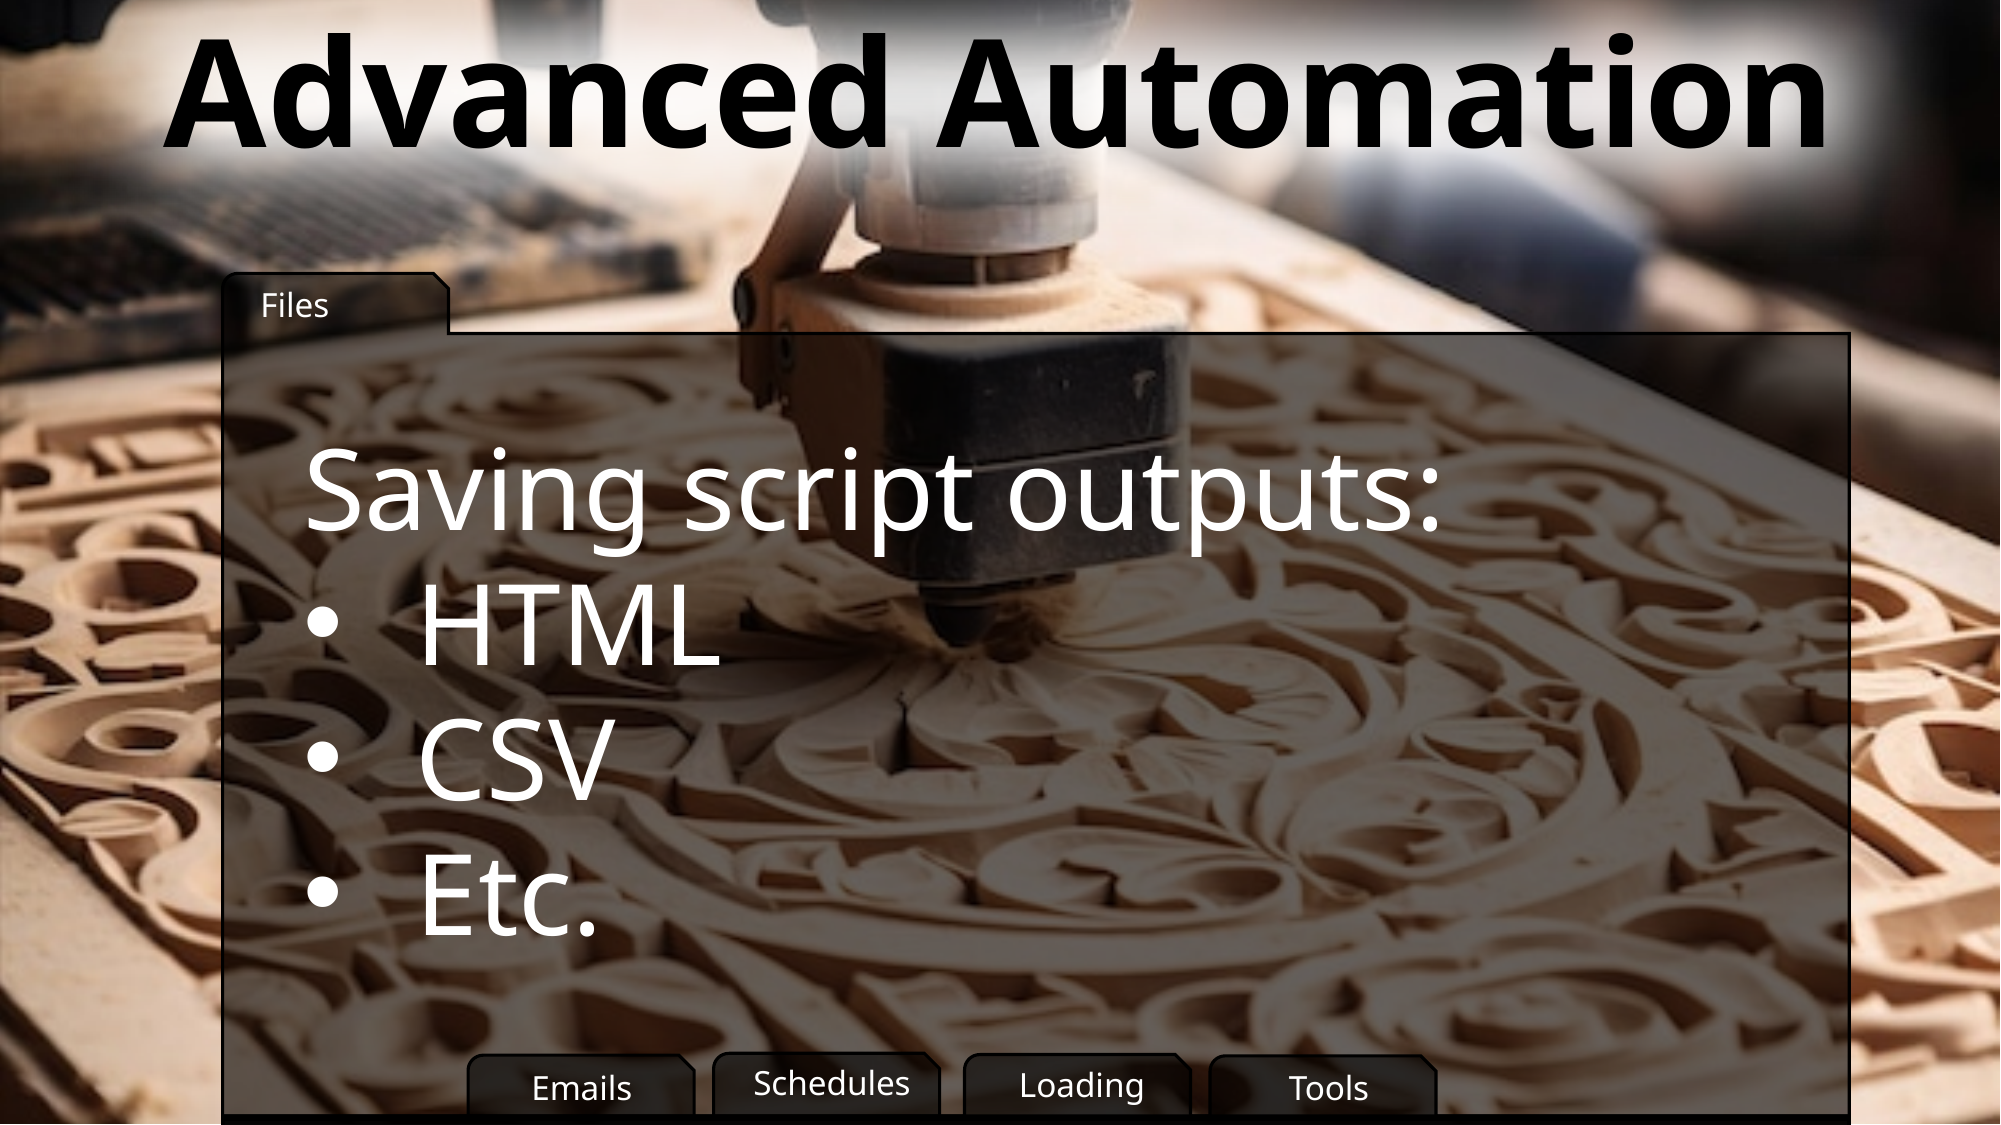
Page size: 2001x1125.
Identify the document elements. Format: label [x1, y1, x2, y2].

text_box [222, 272, 1850, 1052]
text_box [222, 1055, 1850, 1125]
picture [0, 0, 2000, 1124]
